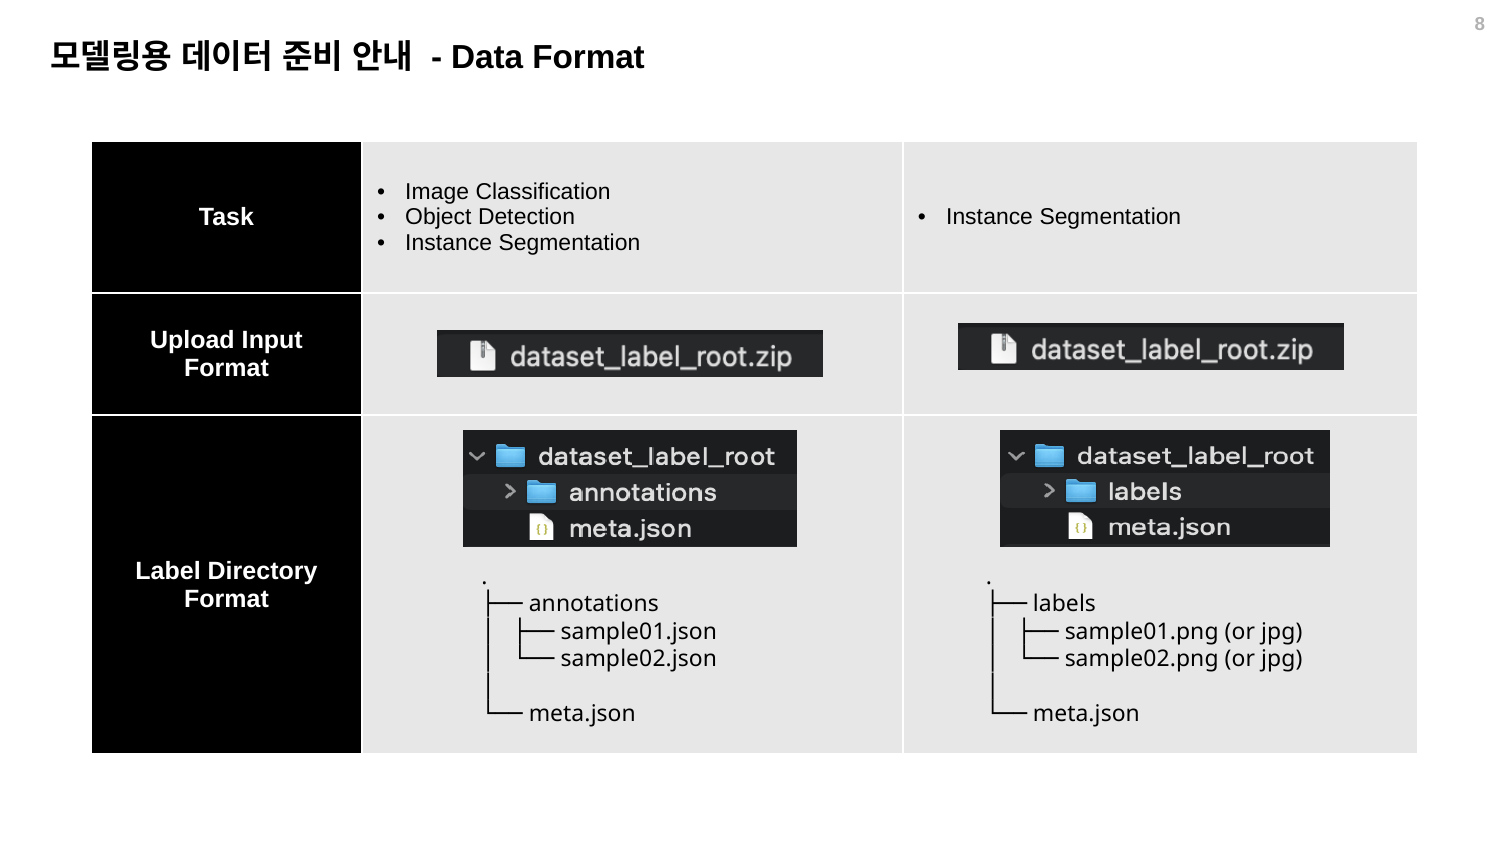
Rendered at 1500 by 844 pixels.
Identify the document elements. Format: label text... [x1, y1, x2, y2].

text_box 모델링용 데이터 준비 안내 - Data Format [35, 7, 1340, 83]
table_header Image Classification Object Detection Instance Segmentation [363, 142, 902, 292]
table_cell [904, 416, 1417, 753]
picture [958, 323, 1345, 370]
table_header Instance Segmentation [904, 142, 1417, 292]
picture [463, 430, 798, 548]
text_box . ├── labels │ ├── sample01.png (or jpg) │ └── sample02.png (or jpg) │ └── meta.json [970, 546, 1359, 742]
table_header Task [92, 142, 361, 292]
picture [437, 330, 824, 377]
text_box 8 [1418, 0, 1500, 46]
table_cell [904, 294, 1417, 414]
text_box . ├── annotations │ ├── sample01.json │ └── sample02.json │ └── meta.json [466, 546, 825, 742]
table_cell [363, 416, 902, 753]
table_cell Label Directory Format [92, 416, 361, 753]
picture [999, 429, 1330, 547]
table_cell [363, 294, 902, 414]
table_cell Upload Input Format [92, 294, 361, 414]
